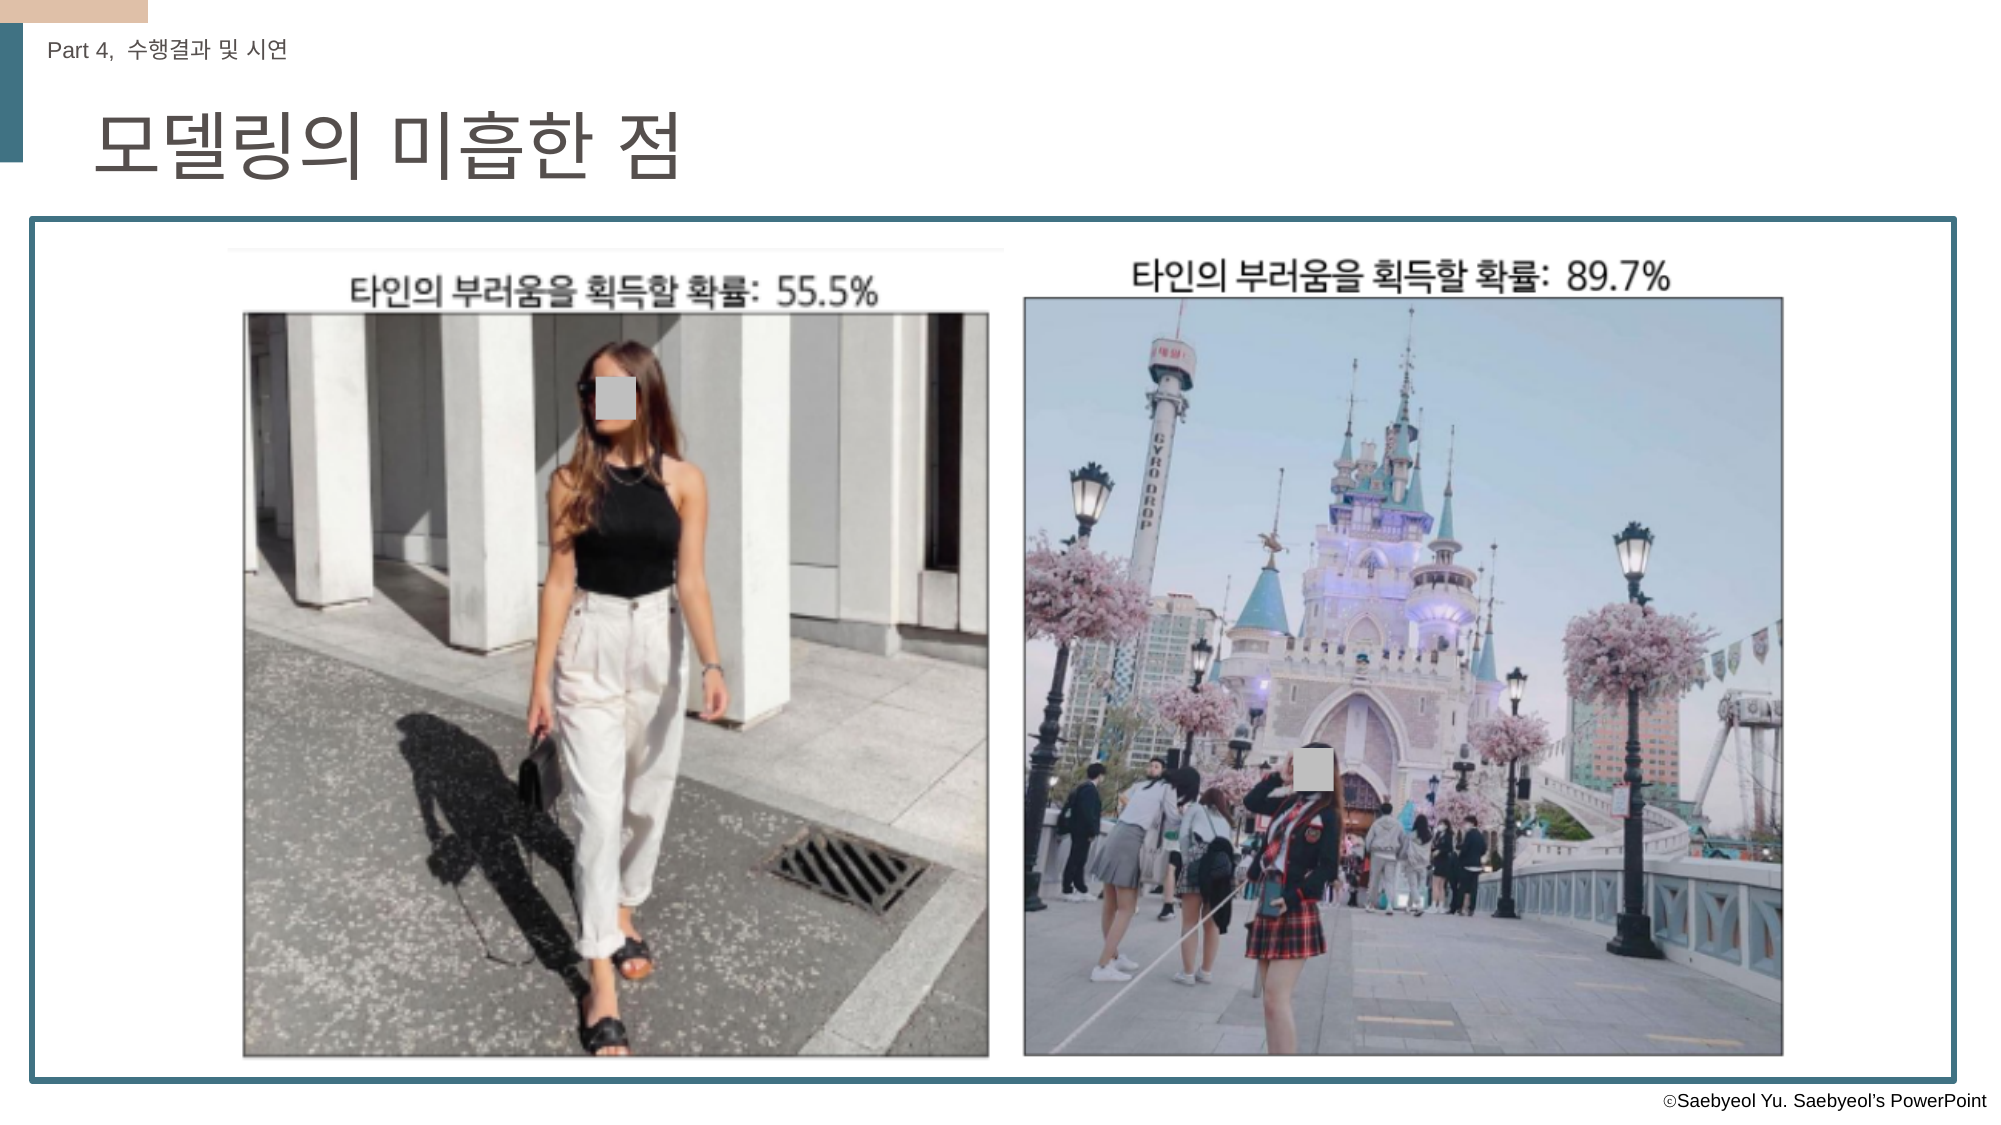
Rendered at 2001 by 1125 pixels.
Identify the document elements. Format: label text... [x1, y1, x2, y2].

picture [227, 228, 1798, 1081]
text_box [0, 0, 148, 23]
text_box 모델링의 미흡한 점 [77, 92, 779, 197]
text_box [0, 23, 23, 163]
text_box [32, 218, 1955, 1081]
text_box Part 4, 수행결과 및 시연 [32, 28, 427, 71]
